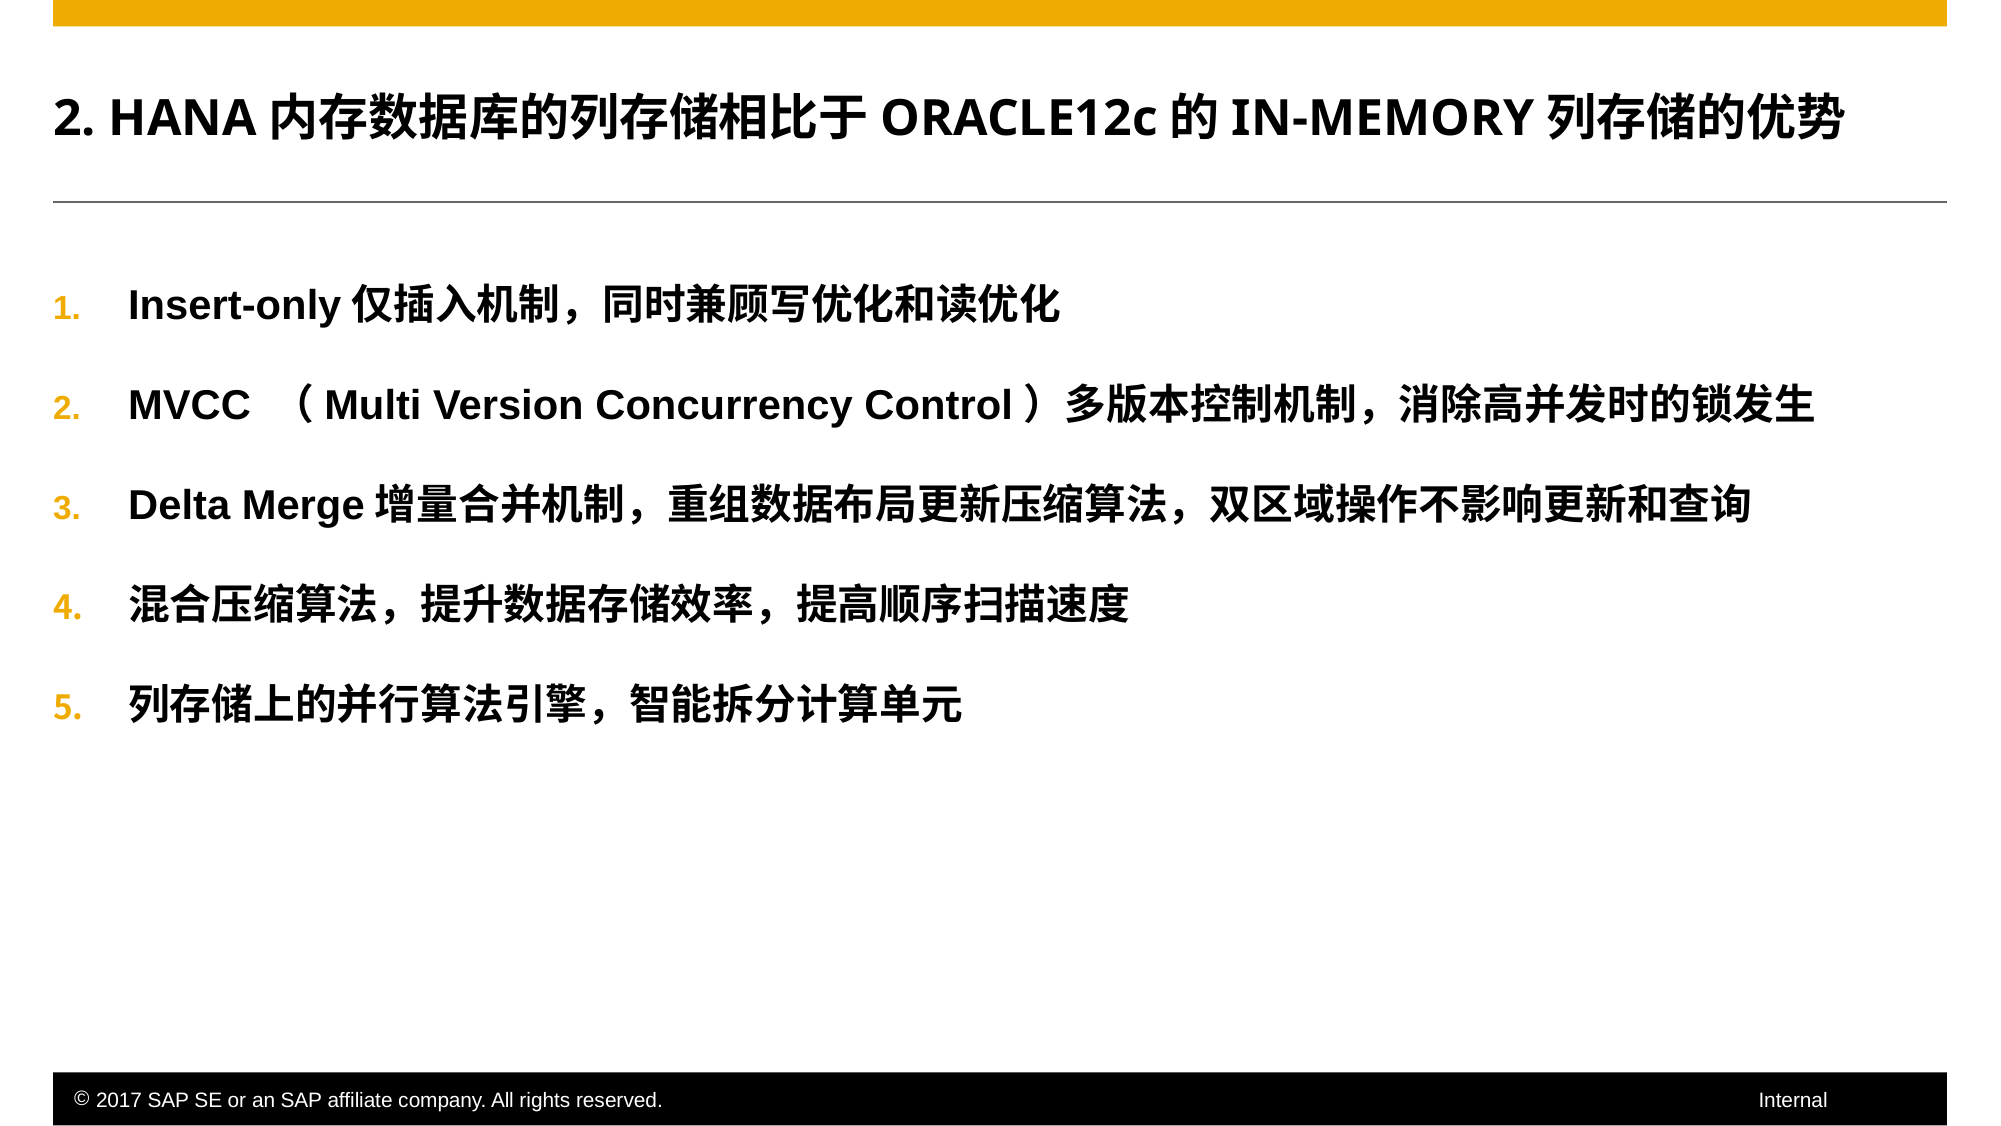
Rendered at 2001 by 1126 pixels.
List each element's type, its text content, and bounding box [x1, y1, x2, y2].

title 2. HANA内存数据库的列存储相比于ORACLE12c的IN-MEMORY列存储的优势 [53, 53, 1947, 178]
list Insert-only仅插入机制，同时兼顾写优化和读优化 MVCC （Multi Version Concurrency Control）多版本控制机制，消除高并发时的锁发生 Delta Merge增量合并机制，重组数据布局更新压缩算法，双区域操作不影响更新和查询 混合压缩算法，提升数据存储效率，提高顺序扫描速度 列存储上的并行算法引擎，智能拆分计算单元 [53, 277, 1947, 998]
